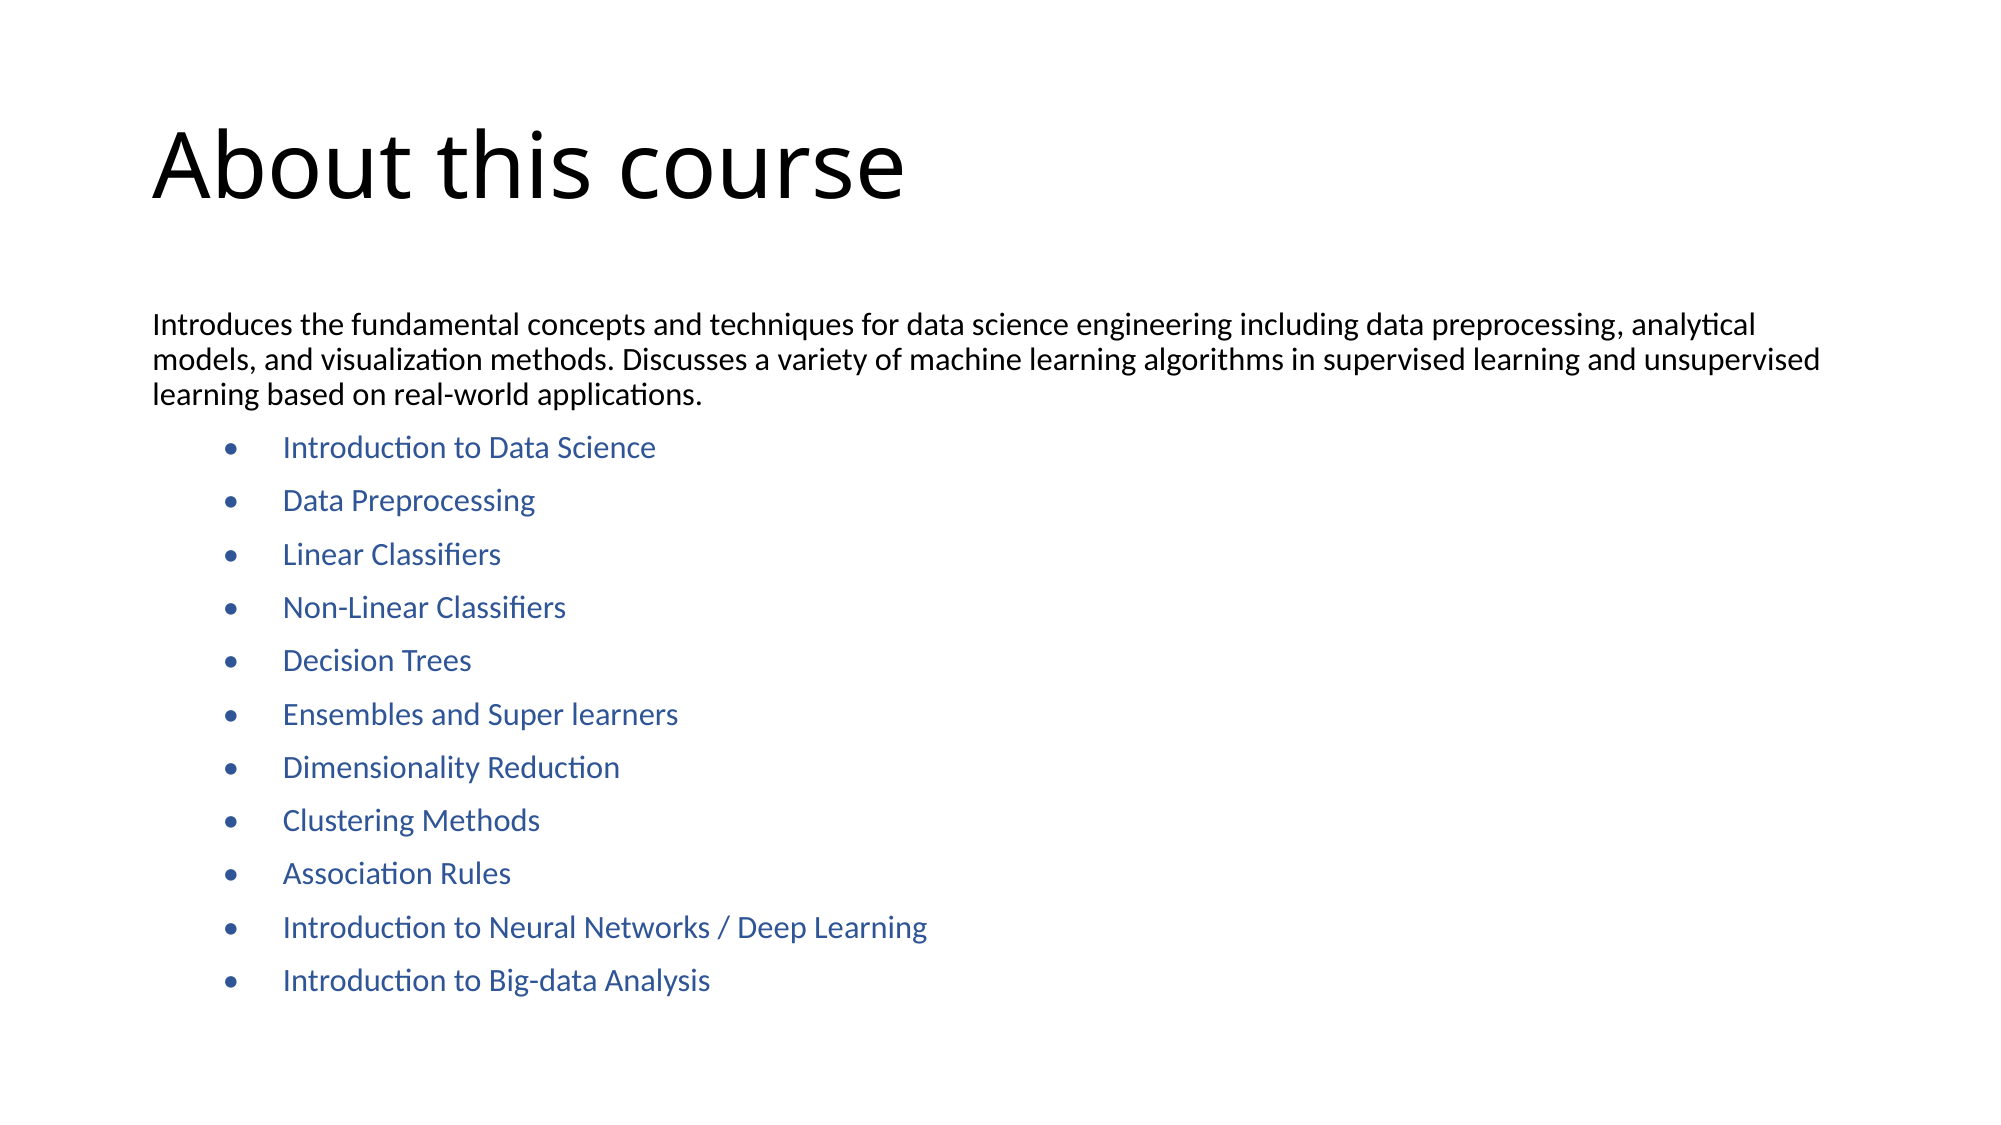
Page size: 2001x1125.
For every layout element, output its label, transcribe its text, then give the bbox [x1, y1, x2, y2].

title About this course [137, 59, 1863, 278]
list Introduces the fundamental concepts and techniques for data science engineering including data preprocessing, analytical models, and visualization methods. Discusses a variety of machine learning algorithms in supervised learning and unsupervised learning based on real-world applications. • Introduction to Data Science • Data Preprocessing • Linear Classifiers • Non-Linear Classifiers • Decision Trees • Ensembles and Super learners • Dimensionality Reduction • Clustering Methods • Association Rules • Introduction to Neural Networks / Deep Learning • Introduction to Big-data Analysis [137, 299, 1863, 1014]
